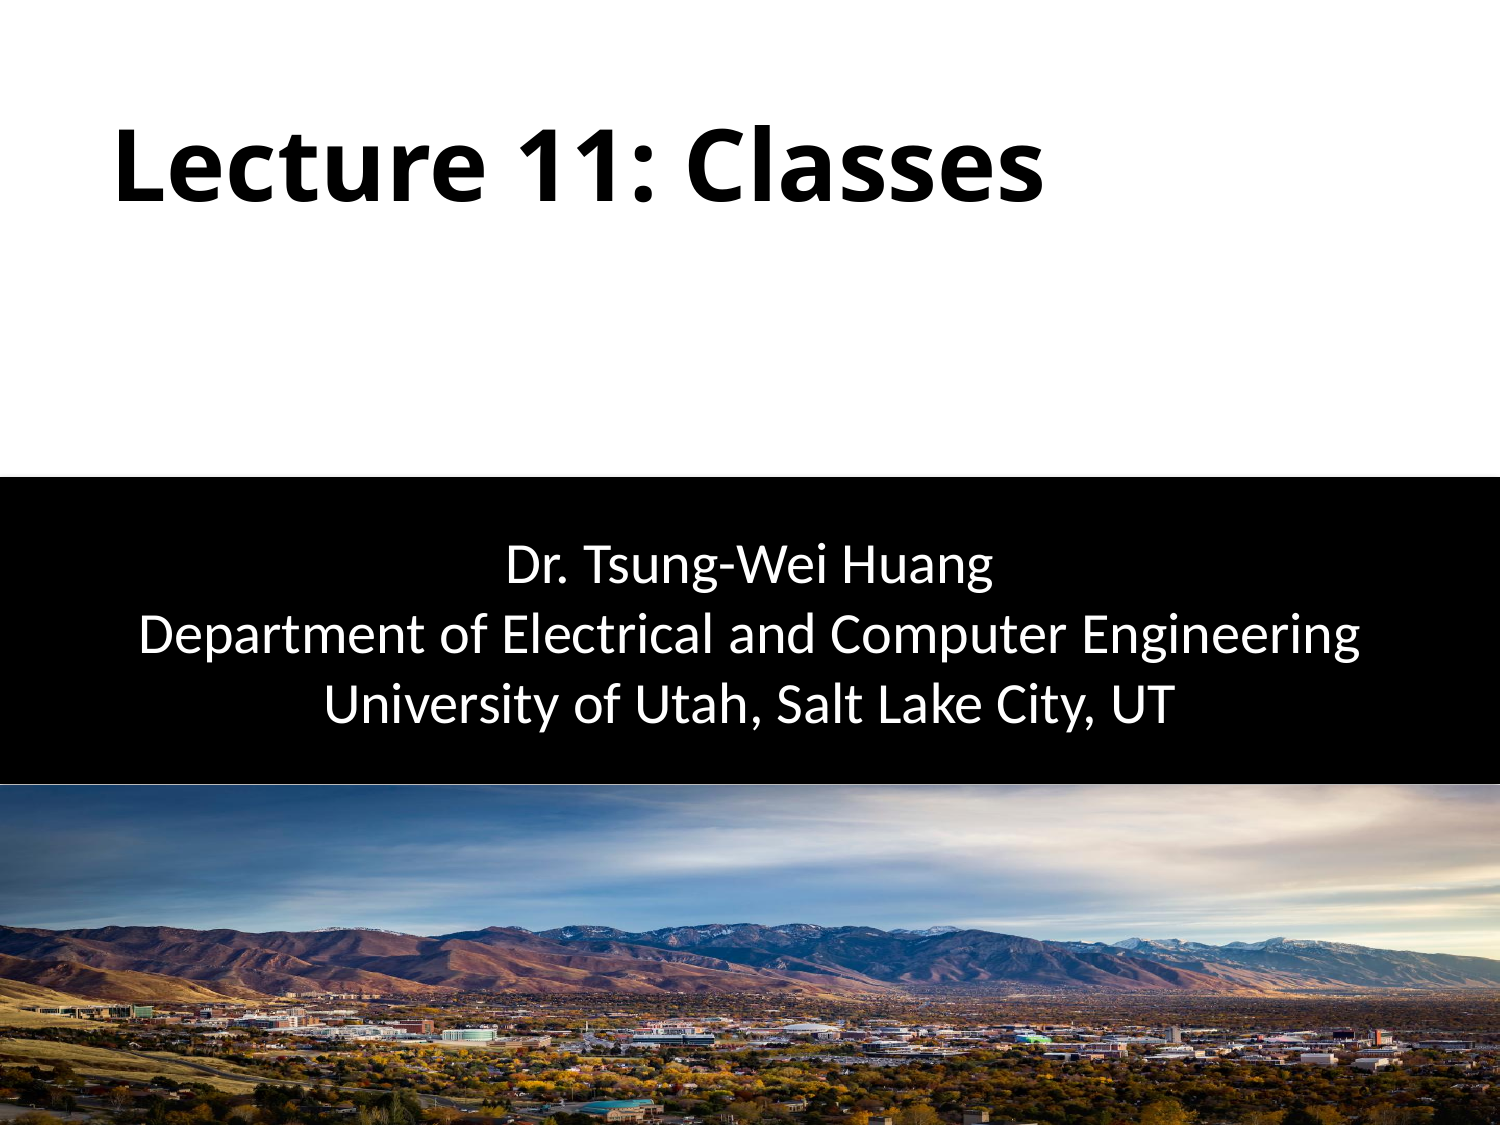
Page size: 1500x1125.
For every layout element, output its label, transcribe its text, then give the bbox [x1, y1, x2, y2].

title Lecture 11: Classes [95, 93, 1405, 458]
text_box Dr. Tsung-Wei Huang Department of Electrical and Computer Engineering University of Utah, Salt Lake City, UT [0, 477, 1500, 784]
picture [0, 785, 1500, 1125]
